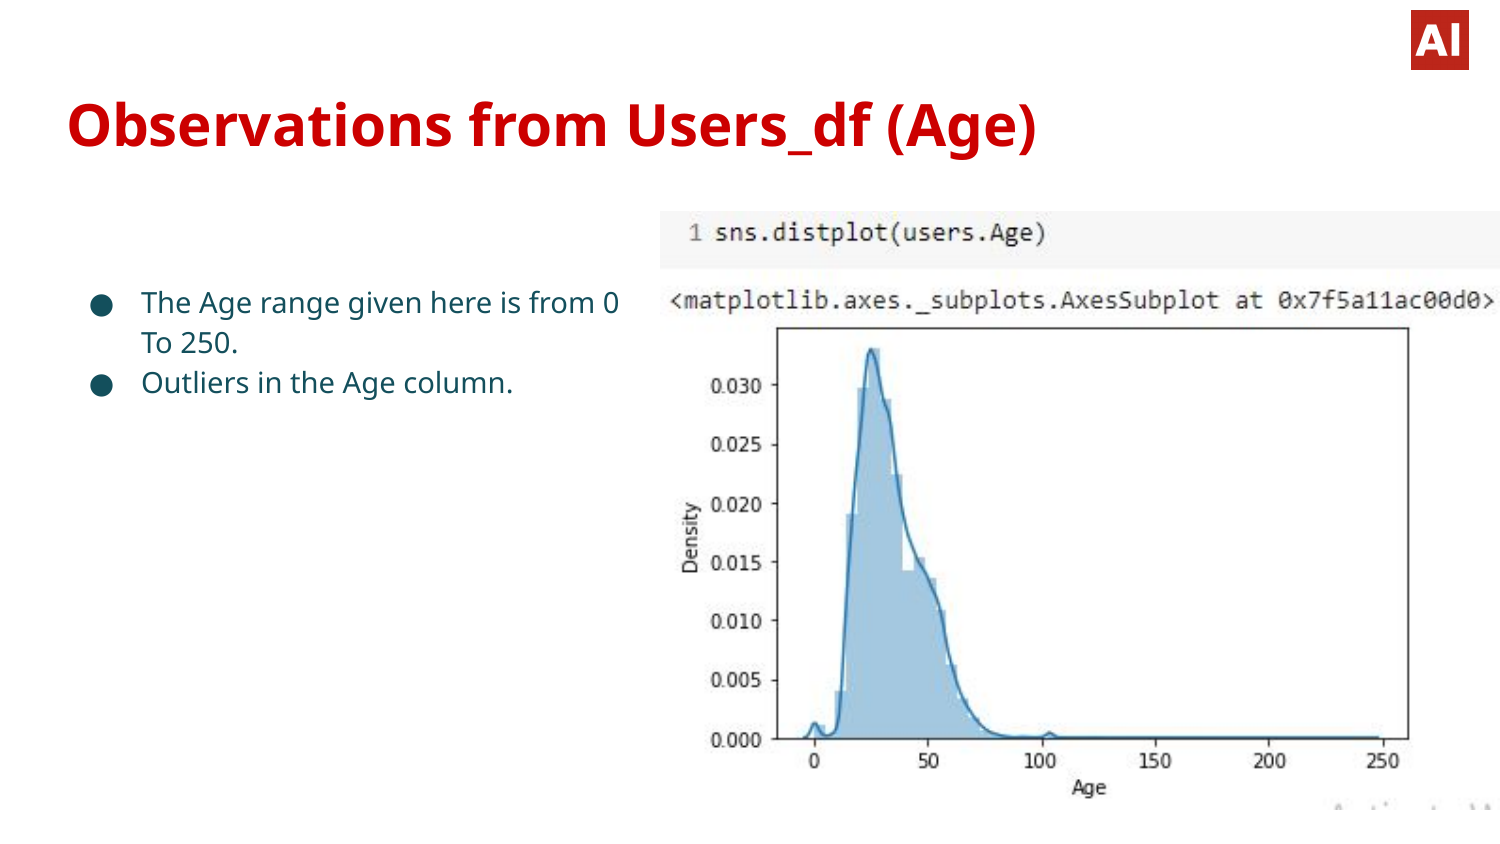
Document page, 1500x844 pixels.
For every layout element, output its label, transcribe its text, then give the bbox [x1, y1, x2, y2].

list The Age range given here is from 0 To 250. Outliers in the Age column. [51, 189, 1449, 750]
title Observations from Users_df (Age) [51, 72, 1449, 167]
picture [660, 211, 1500, 811]
picture [1411, 10, 1469, 70]
